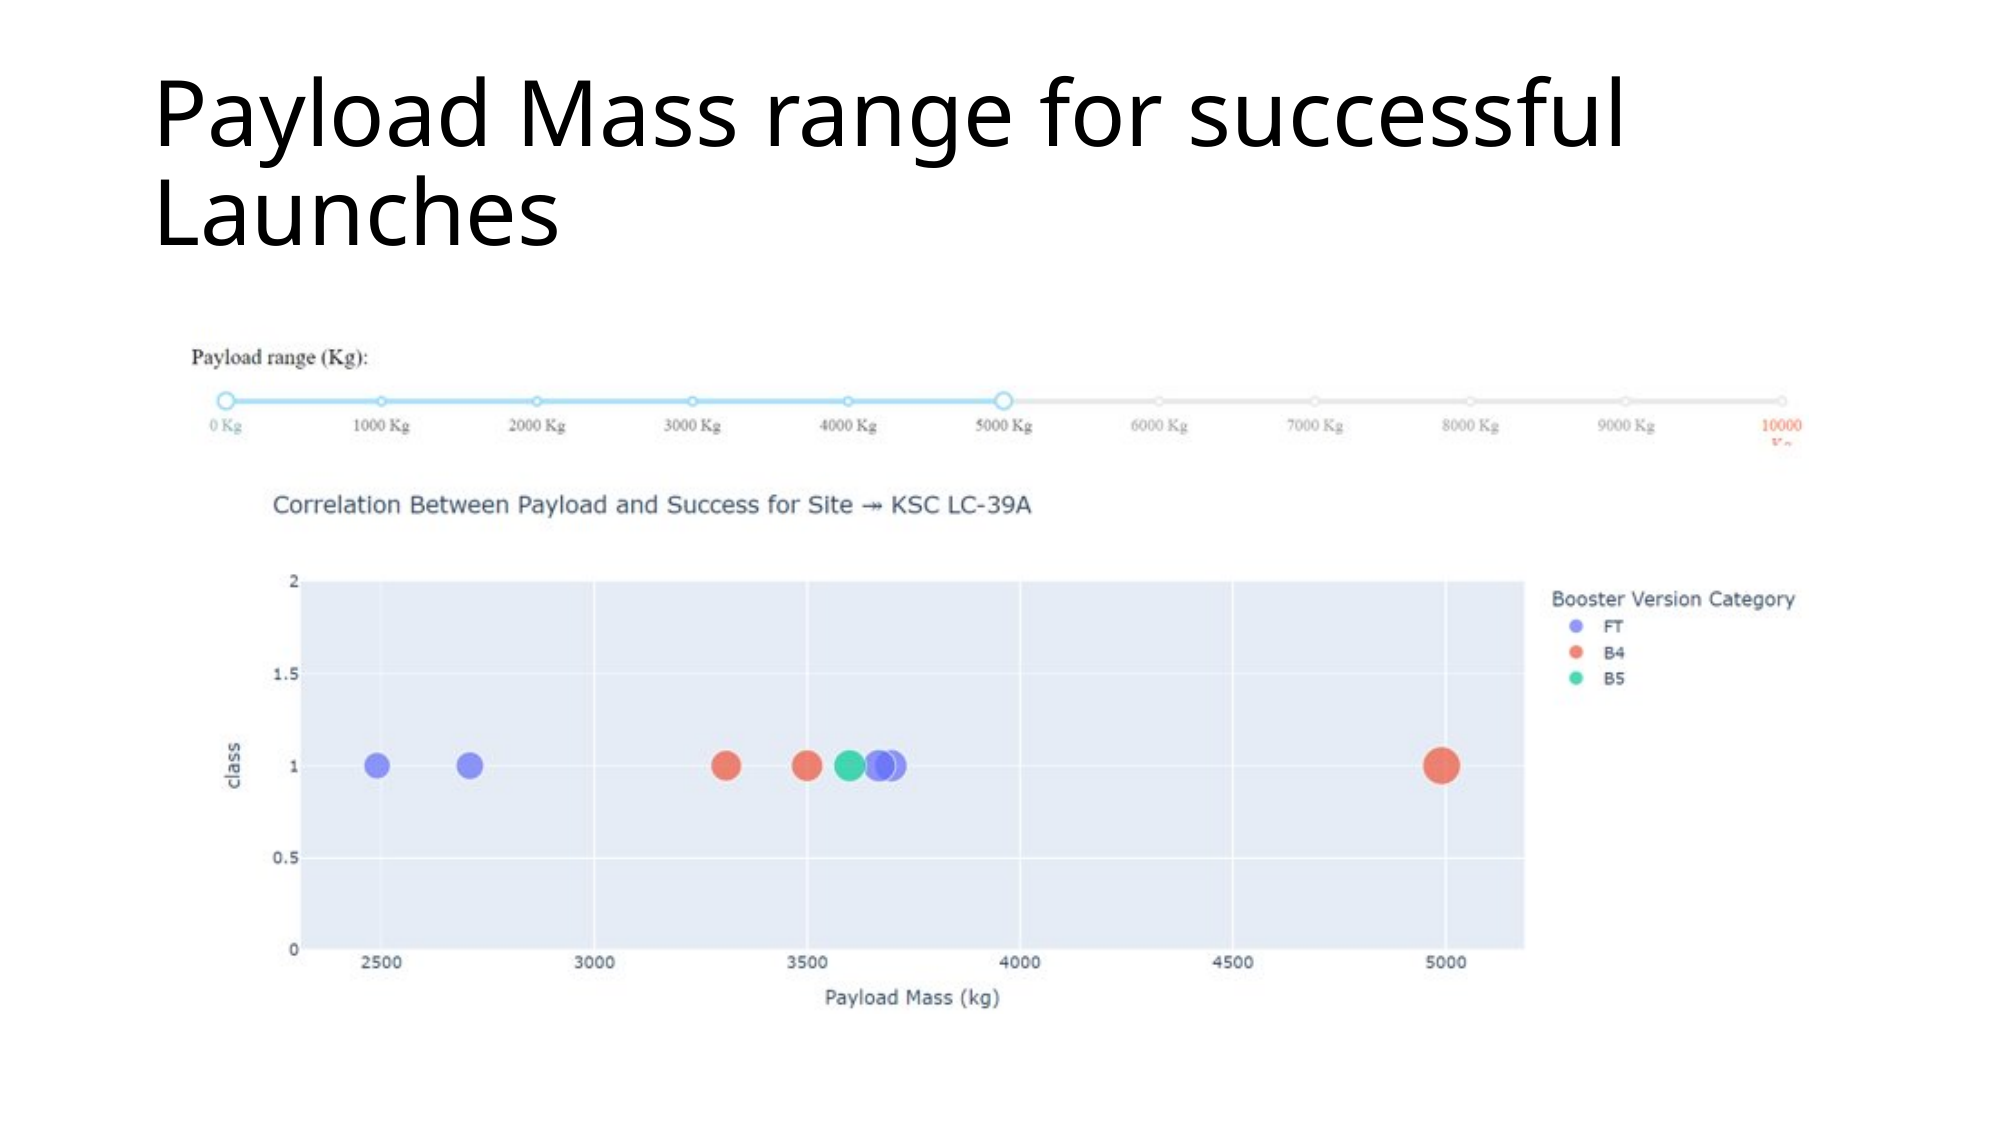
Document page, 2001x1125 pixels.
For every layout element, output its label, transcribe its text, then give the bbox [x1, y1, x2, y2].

title Payload Mass range for successful Launches [137, 59, 1863, 278]
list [191, 299, 1809, 1014]
